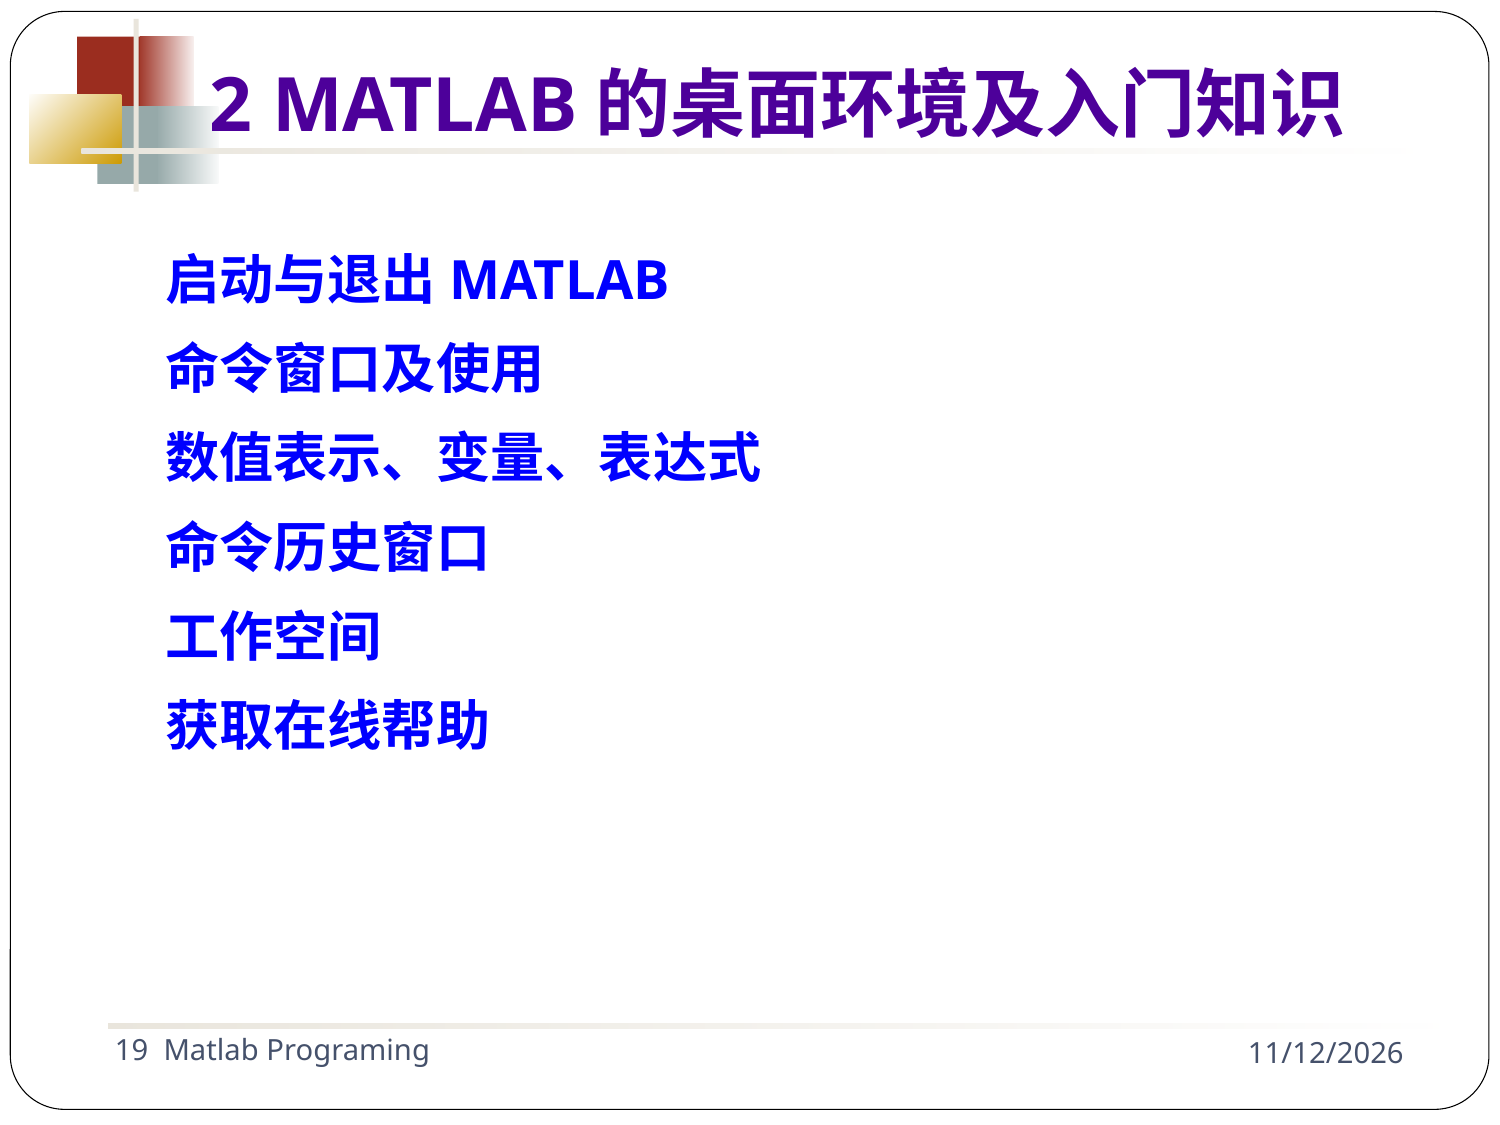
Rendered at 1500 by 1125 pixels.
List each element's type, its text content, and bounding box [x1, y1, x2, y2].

text_box 19 Matlab Programing [100, 1011, 751, 1087]
text_box [1012, 1015, 1419, 1094]
list 启动与退出MATLAB 命令窗口及使用 数值表示、变量、表达式 命令历史窗口 工作空间 获取在线帮助 [149, 237, 1426, 988]
title 2 MATLAB的桌面环境及入门知识 [194, 0, 1474, 162]
